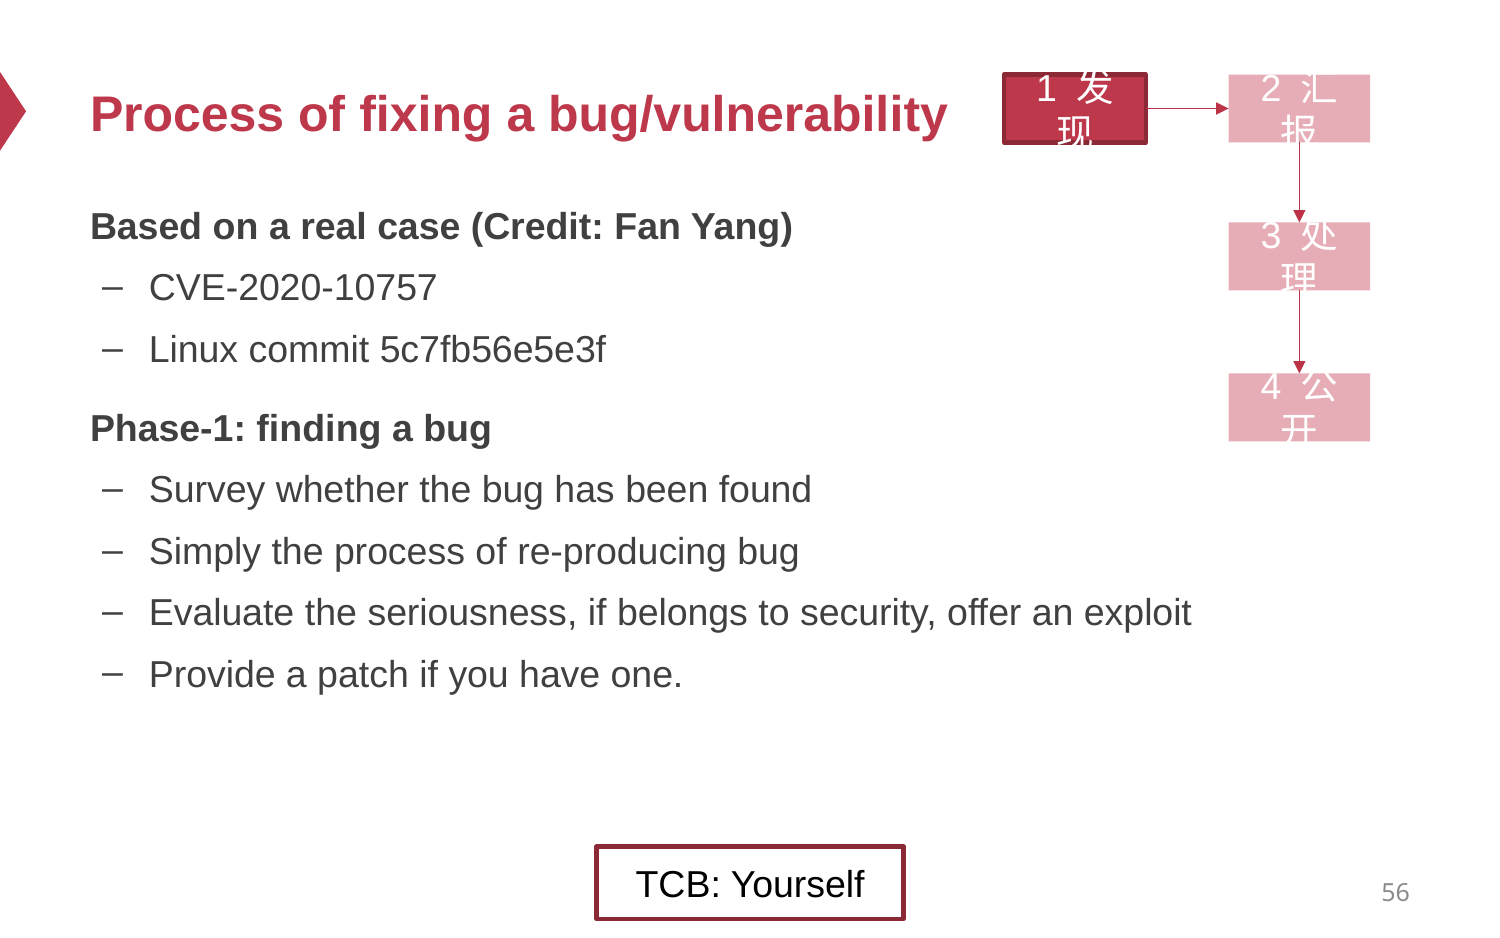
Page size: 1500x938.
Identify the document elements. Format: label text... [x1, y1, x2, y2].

text_box 2 汇报 [1226, 72, 1372, 145]
slide_number 56 [1074, 868, 1425, 919]
text_box 3 处理 [1226, 220, 1372, 292]
list Based on a real case (Credit: Fan Yang) CVE-2020-10757 Linux commit 5c7fb56e5e3f Phase-1: finding a bug Survey whether the bug has been found Simply the process of re-producing bug Evaluate the seriousness, if belongs to security, offer an exploit Provide a patch if you have one. [75, 185, 1425, 804]
text_box 4 公开 [1226, 371, 1372, 443]
text_box 1 发现 [1002, 72, 1148, 145]
text_box TCB: Yourself [594, 844, 906, 921]
title Process of fixing a bug/vulnerability [75, 37, 1425, 185]
